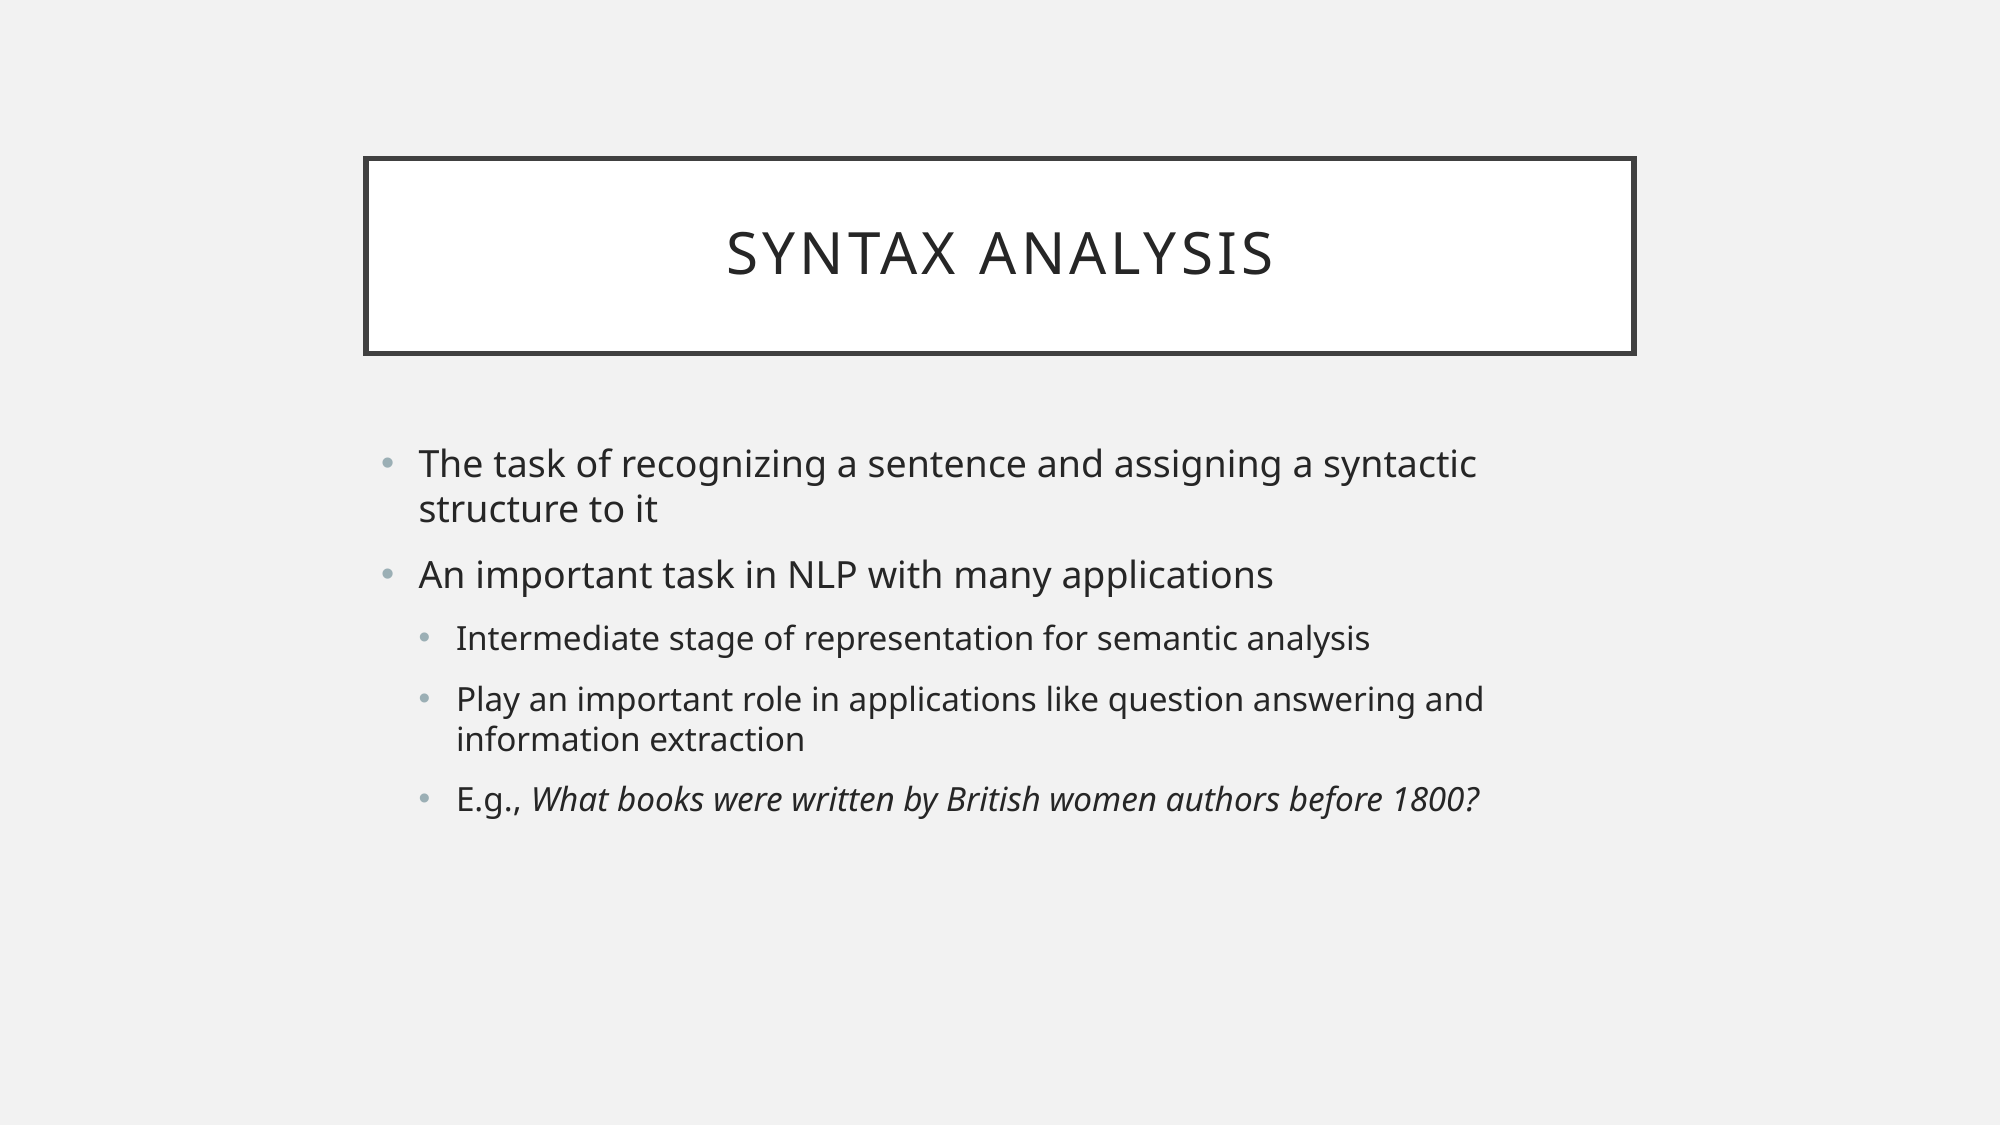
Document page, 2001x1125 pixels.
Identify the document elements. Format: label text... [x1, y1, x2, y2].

list The task of recognizing a sentence and assigning a syntactic structure to it An important task in NLP with many applications Intermediate stage of representation for semantic analysis Play an important role in applications like question answering and information extraction E.g., What books were written by British women authors before 1800? [366, 432, 1634, 942]
title Syntax Analysis [363, 156, 1637, 356]
